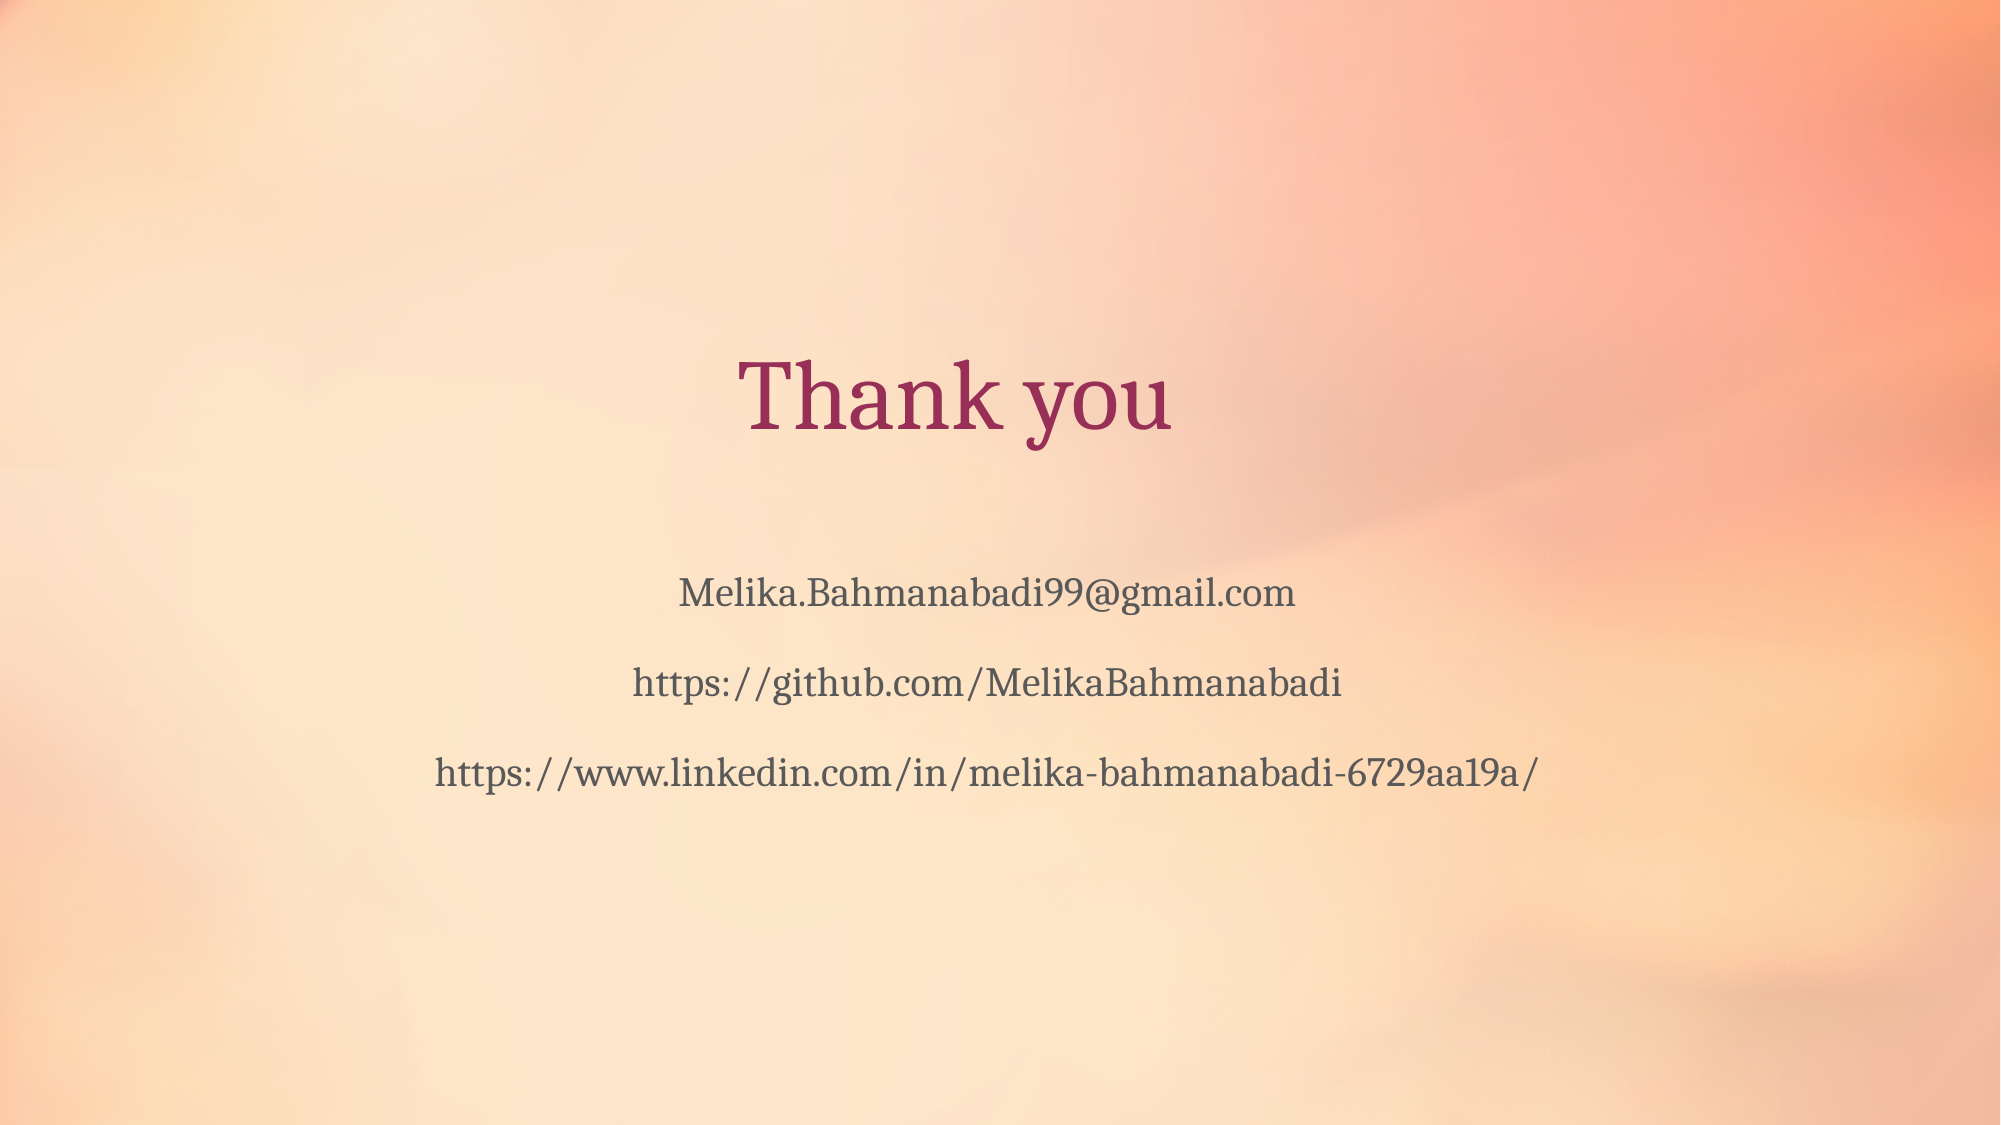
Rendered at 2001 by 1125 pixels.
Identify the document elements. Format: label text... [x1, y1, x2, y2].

picture [0, 0, 2001, 1125]
title Thank you [489, 218, 1423, 459]
list Melika.Bahmanabadi99@gmail.com https://github.com/MelikaBahmanabadi https://www.linkedin.com/in/melika-bahmanabadi-6729aa19a/ [275, 562, 1700, 635]
